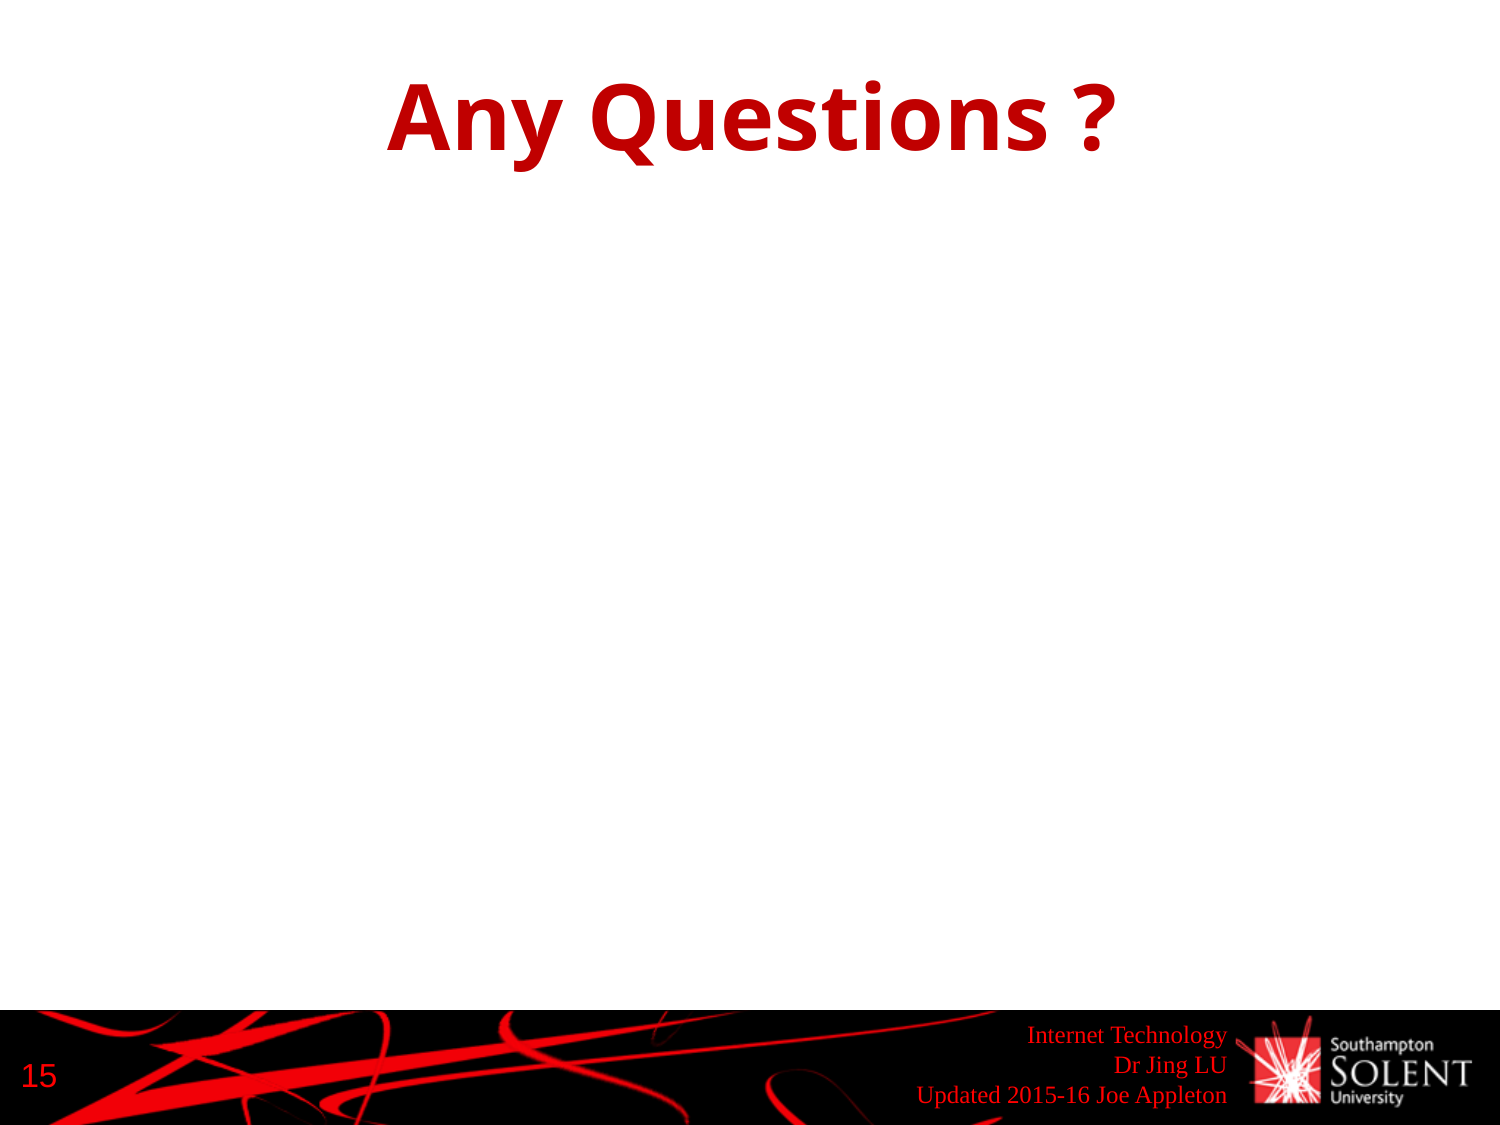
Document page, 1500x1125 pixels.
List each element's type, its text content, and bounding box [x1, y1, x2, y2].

text_box Any Questions ? [60, 58, 1446, 208]
picture [0, 1010, 1500, 1125]
